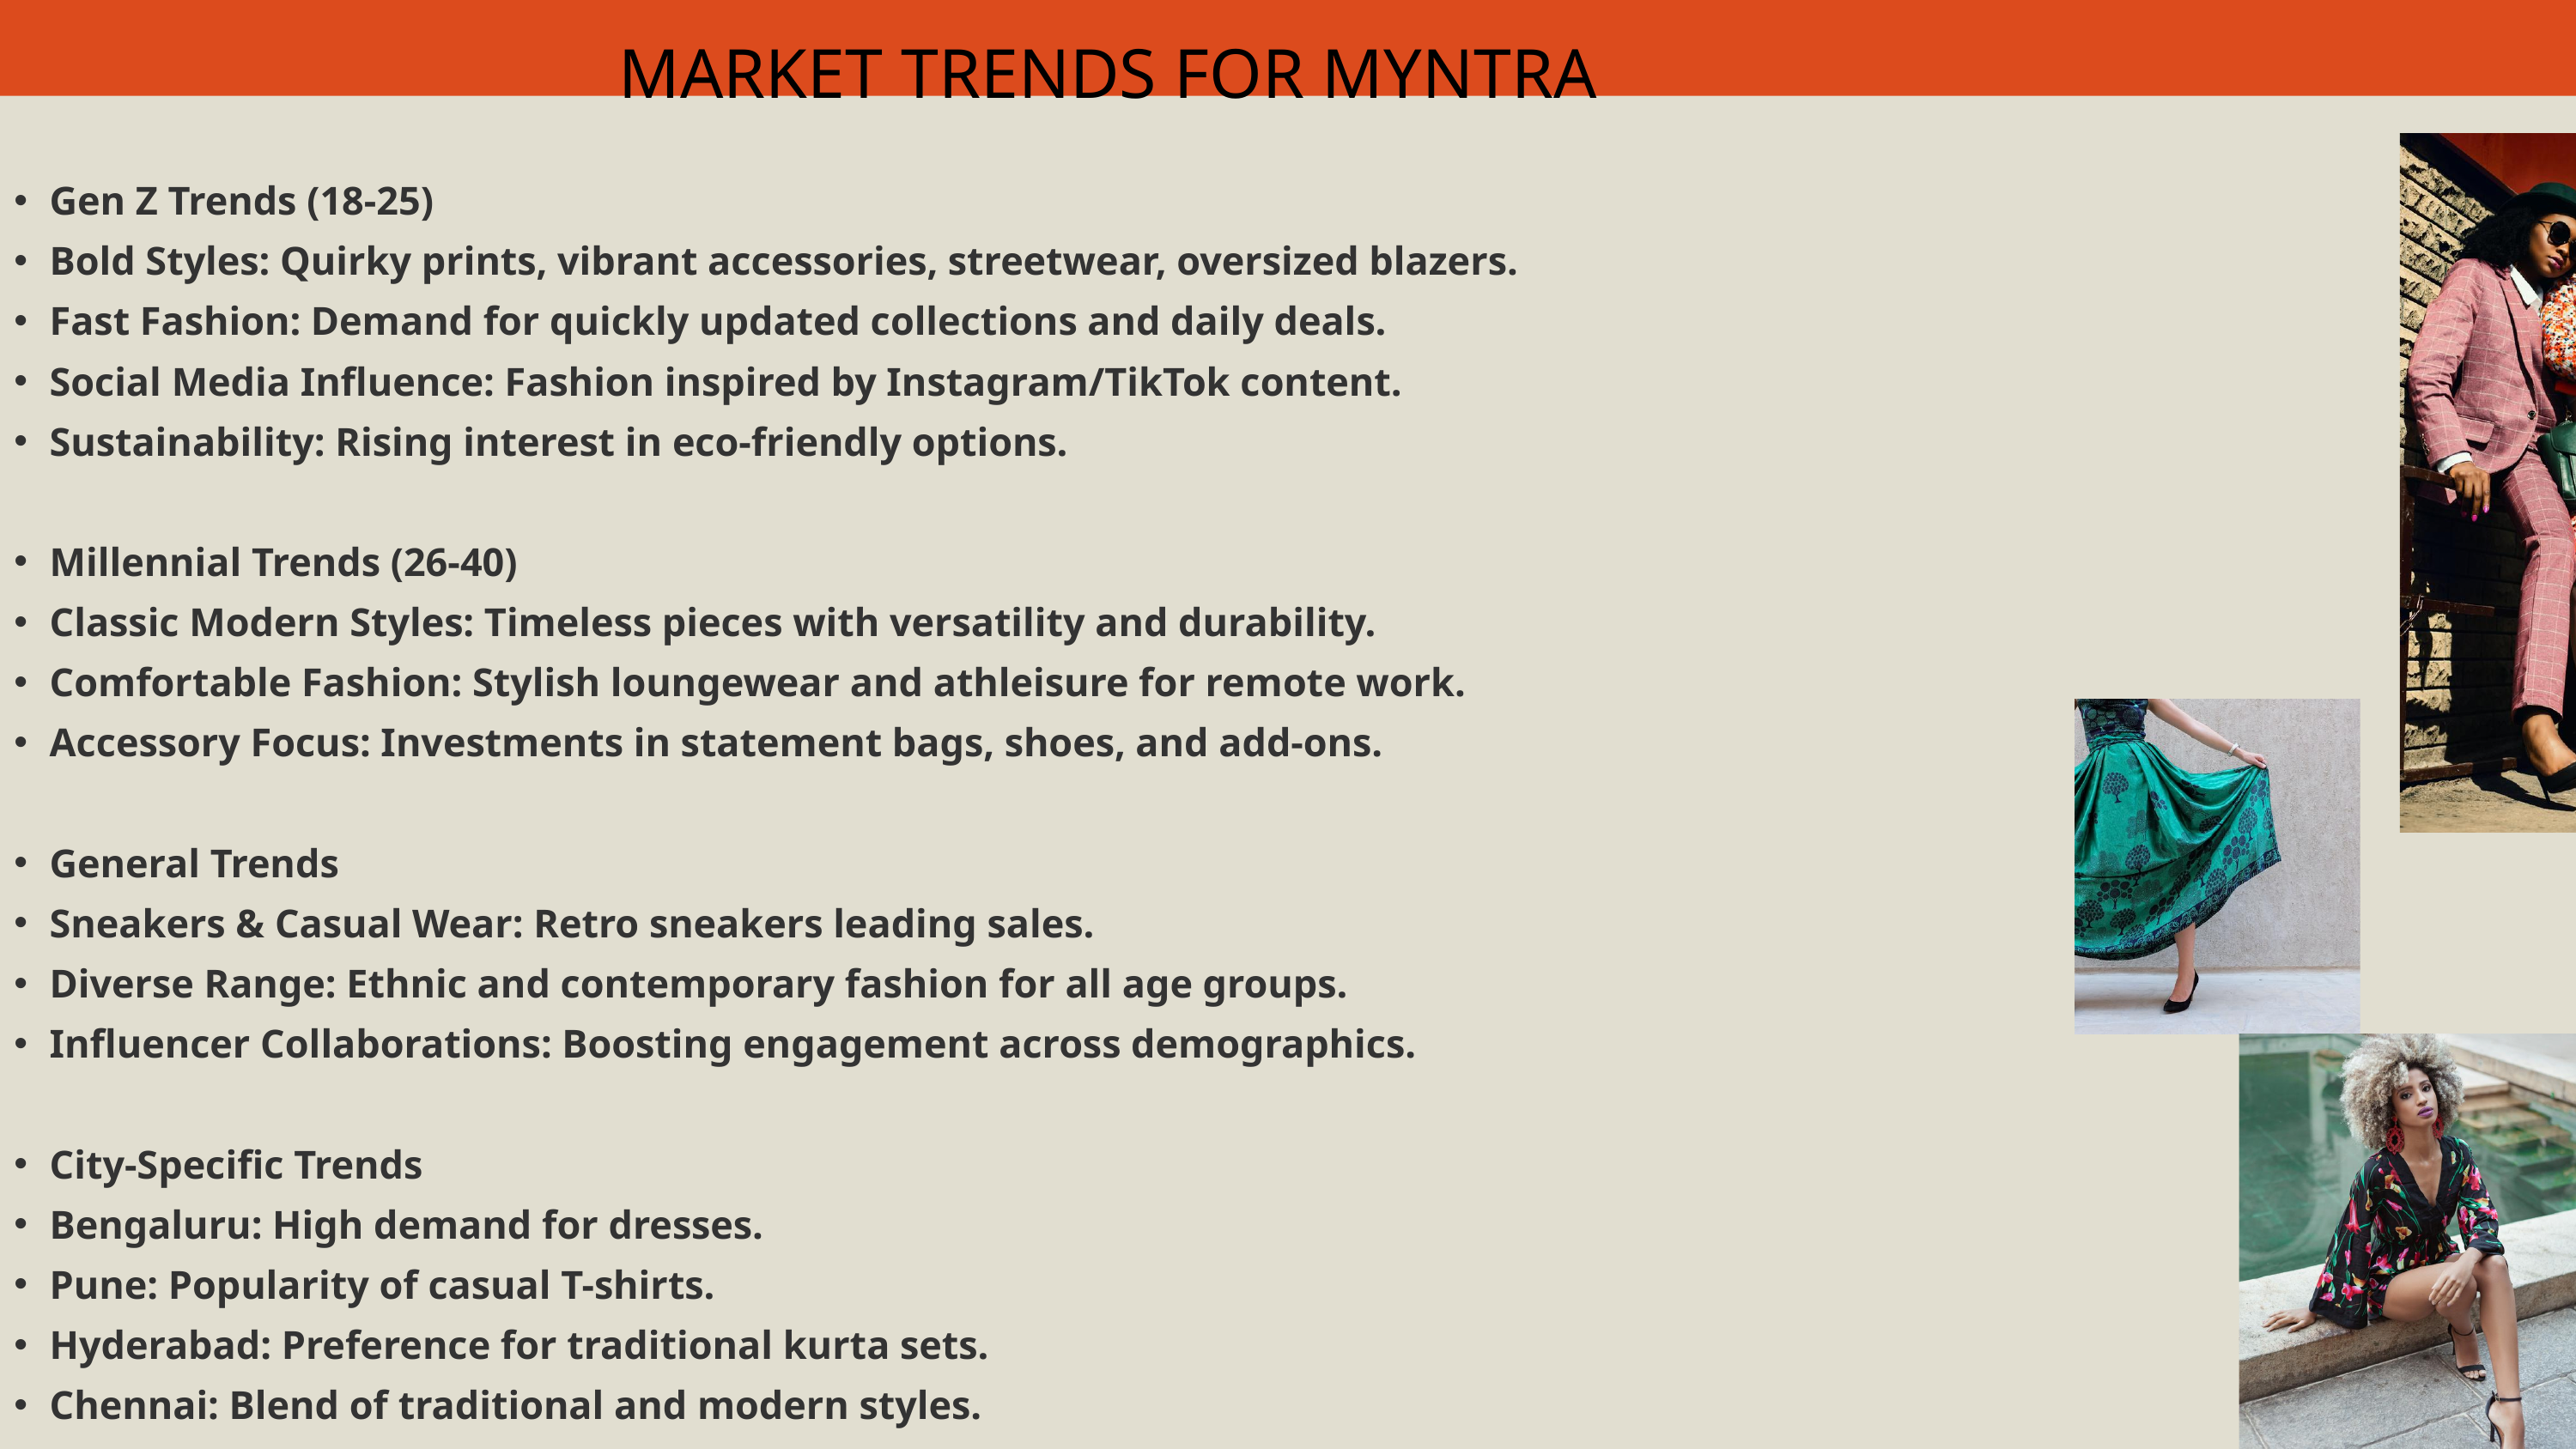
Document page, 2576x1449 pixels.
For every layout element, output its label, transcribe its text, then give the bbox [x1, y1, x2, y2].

text_box [2399, 133, 2576, 833]
text_box [0, 0, 2576, 96]
text_box MARKET TRENDS FOR MYNTRA [618, 14, 2121, 112]
text_box [2075, 699, 2360, 1034]
text_box Gen Z Trends (18-25) Bold Styles: Quirky prints, vibrant accessories, streetwear, oversized blazers. Fast Fashion: Demand for quickly updated collections and daily deals. Social Media Influence: Fashion inspired by Instagram/TikTok content. Sustainability: Rising interest in eco-friendly options. Millennial Trends (26-40) Classic Modern Styles: Timeless pieces with versatility and durability. Comfortable Fashion: Stylish loungewear and athleisure for remote work. Accessory Focus: Investments in statement bags, shoes, and add-ons. General Trends Sneakers & Casual Wear: Retro sneakers leading sales. Diverse Range: Ethnic and contemporary fashion for all age groups. Influencer Collaborations: Boosting engagement across demographics. City-Specific Trends Bengaluru: High demand for dresses. Pune: Popularity of casual T-shirts. Hyderabad: Preference for traditional kurta sets. Chennai: Blend of traditional and modern styles. [0, 132, 2121, 1449]
text_box [2239, 1034, 2576, 1449]
